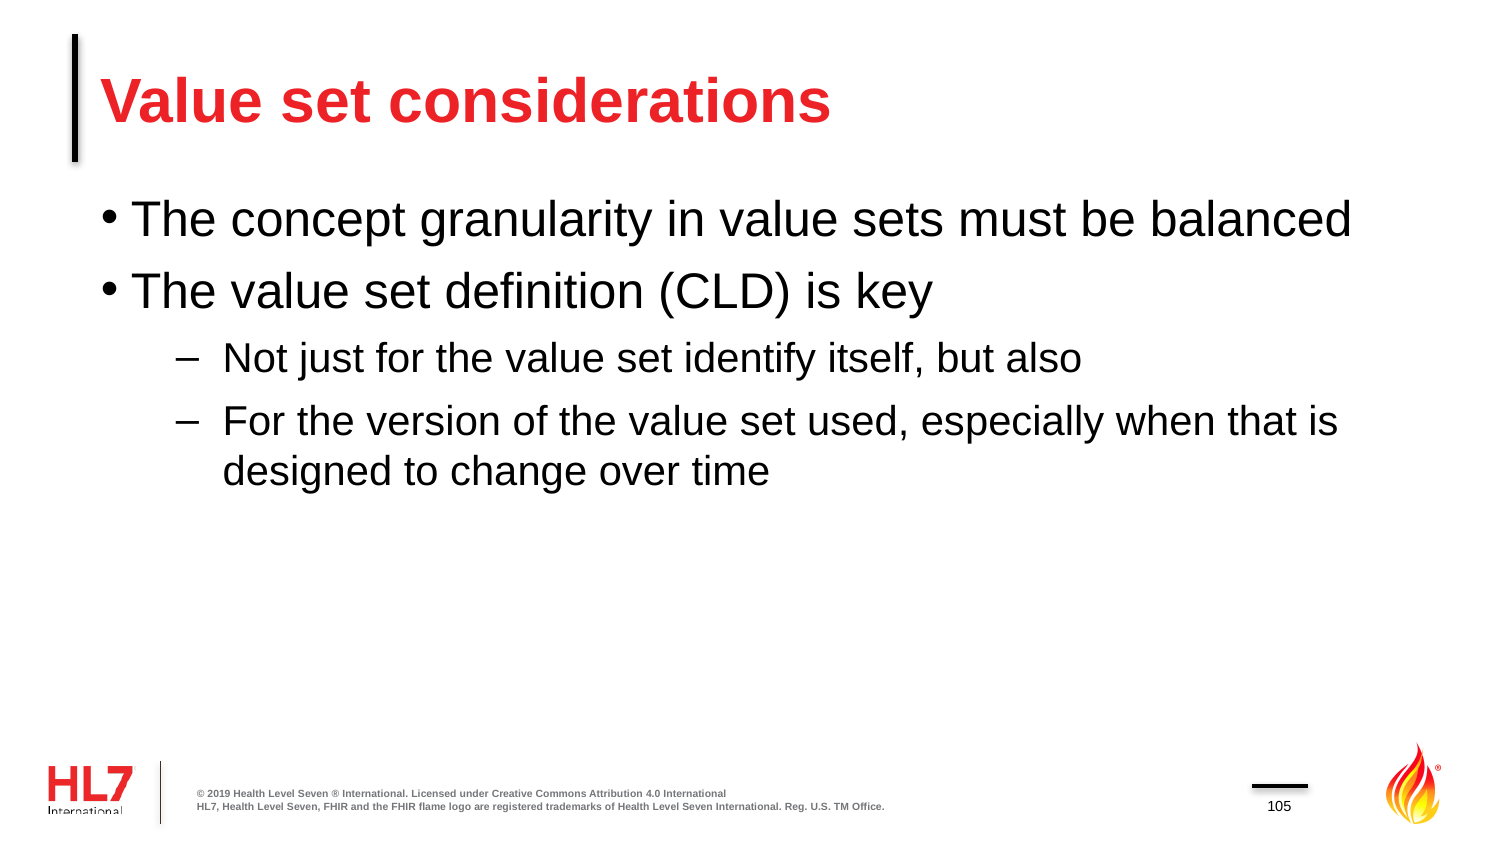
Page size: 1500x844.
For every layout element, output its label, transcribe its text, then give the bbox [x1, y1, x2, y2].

slide_number 105 [1257, 788, 1302, 815]
footer © 2019 Health Level Seven ® International. Licensed under Creative Commons Attribution 4.0 International HL7, Health Level Seven, FHIR and the FHIR flame logo are registered trademarks of Health Level Seven International. Reg. U.S. TM Office. [196, 786, 941, 813]
picture [1386, 742, 1441, 824]
list The concept granularity in value sets must be balanced The value set definition (CLD) is key Not just for the value set identify itself, but also For the version of the value set used, especially when that is designed to change over time [100, 186, 1451, 740]
title Value set considerations [100, 33, 1451, 163]
